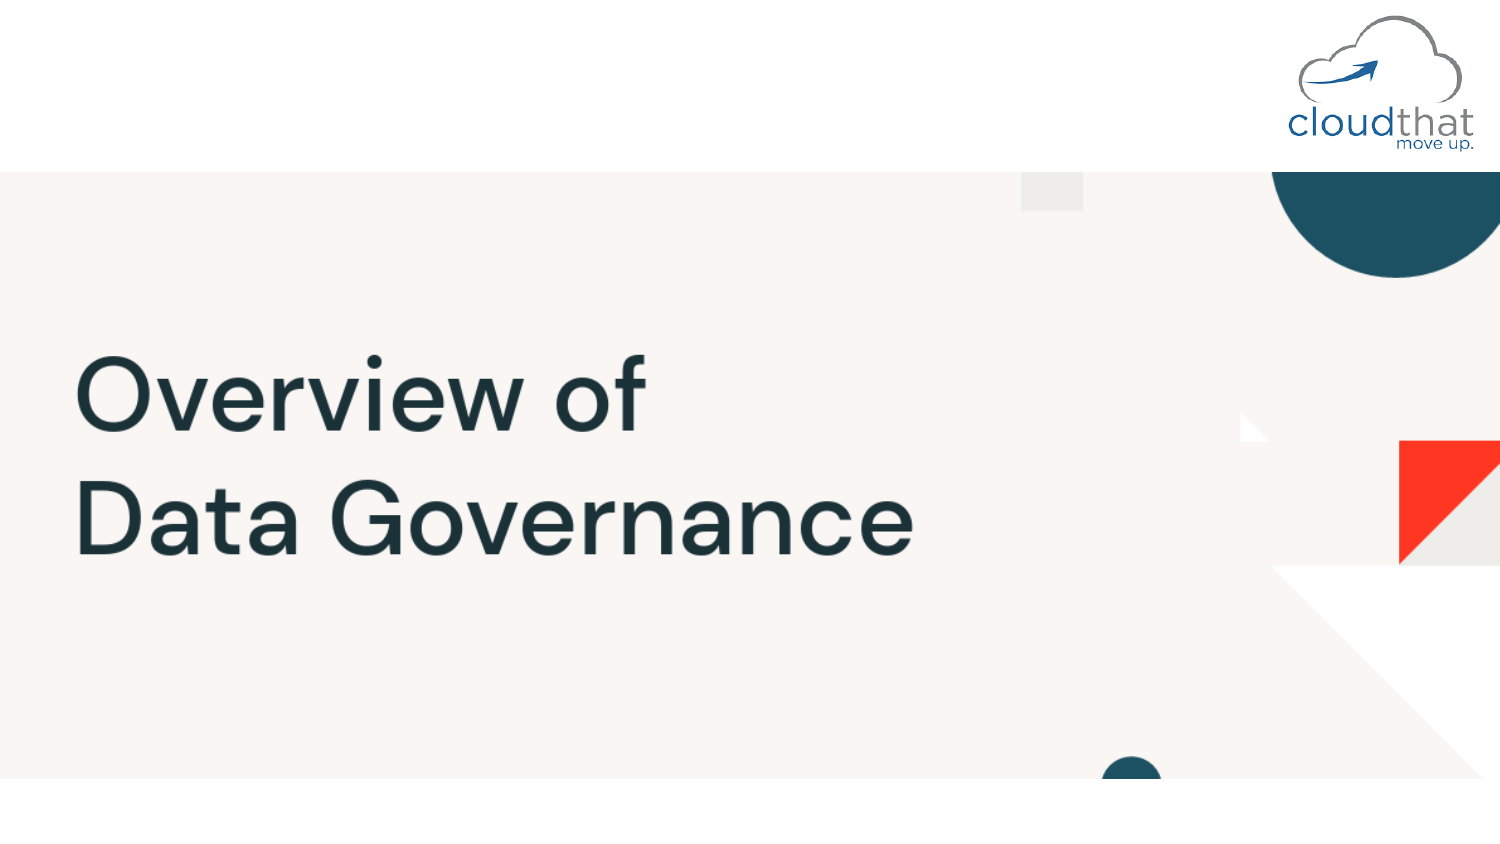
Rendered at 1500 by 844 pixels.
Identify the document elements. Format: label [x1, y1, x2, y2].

picture [1280, 8, 1481, 159]
picture [0, 172, 1500, 779]
